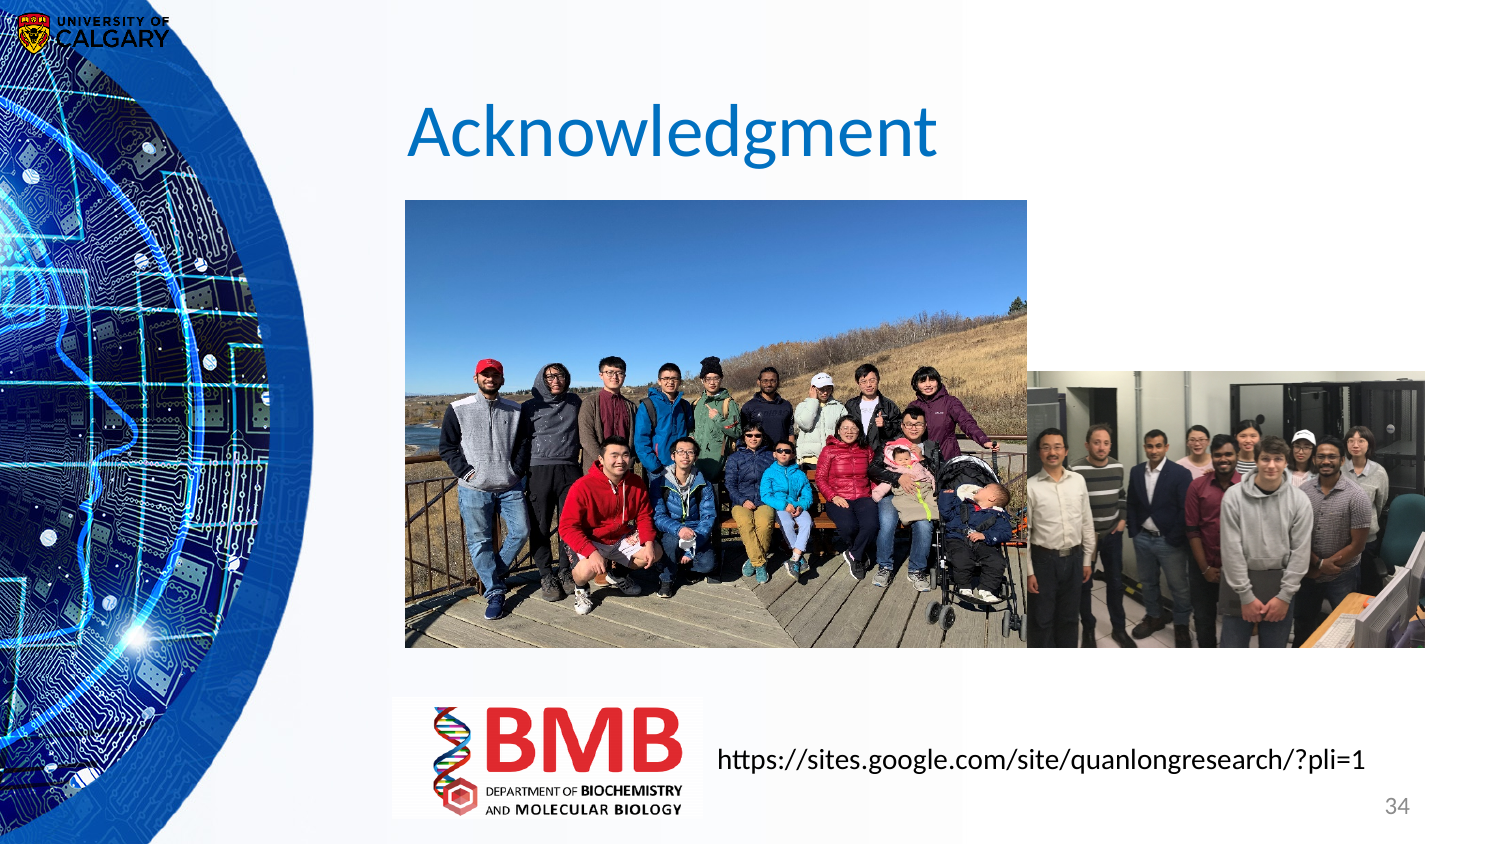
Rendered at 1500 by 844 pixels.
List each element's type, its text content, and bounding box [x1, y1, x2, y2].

slide_number 34 [1074, 782, 1425, 827]
title Acknowledgment [392, 66, 1424, 186]
text_box https://sites.google.com/site/quanlongresearch/?pli=1 [707, 732, 1393, 783]
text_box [405, 199, 1426, 648]
picture [0, 0, 1500, 844]
